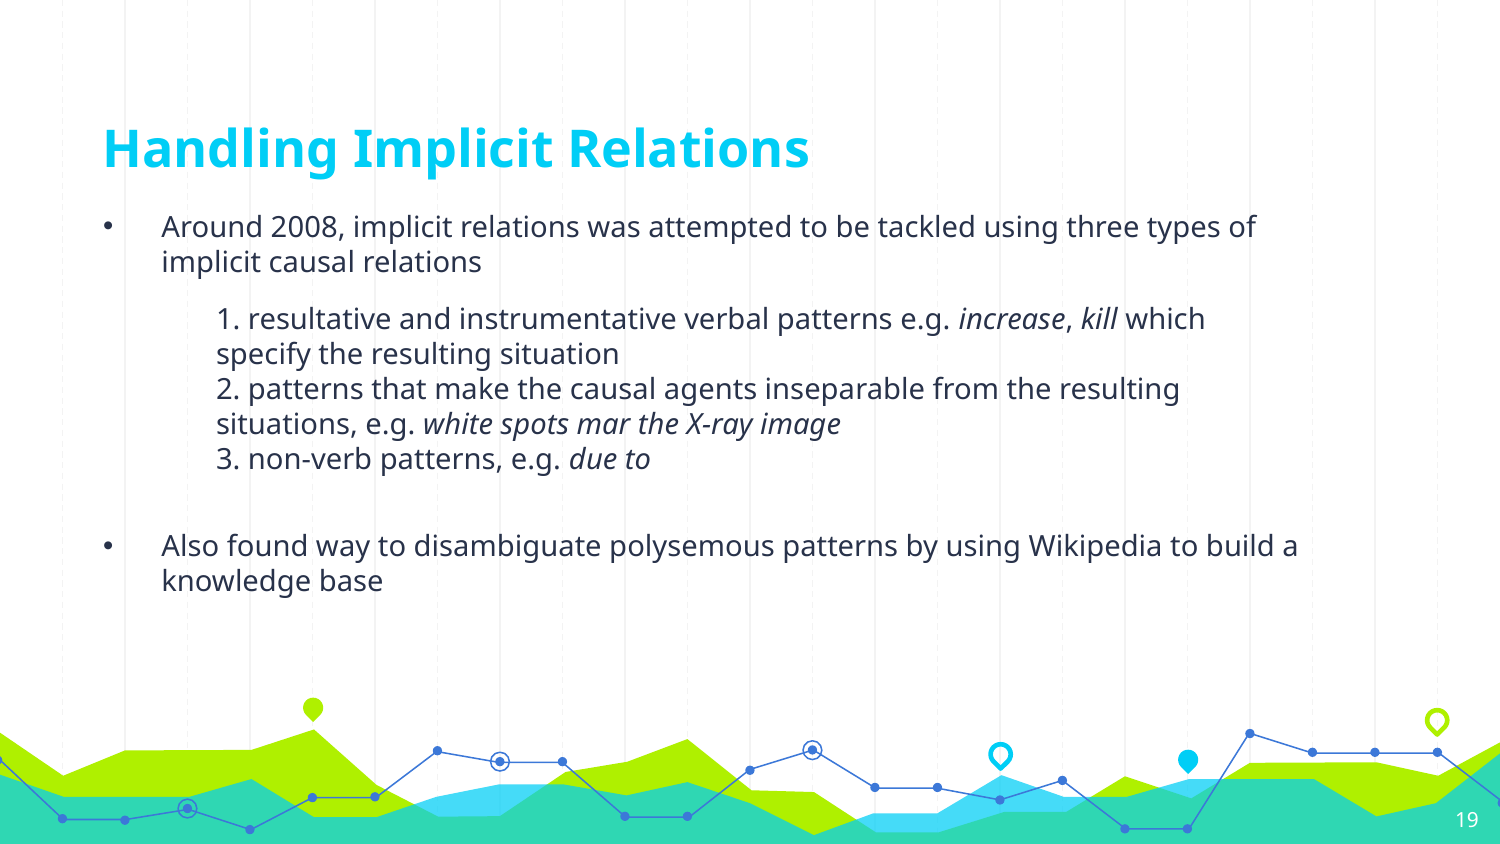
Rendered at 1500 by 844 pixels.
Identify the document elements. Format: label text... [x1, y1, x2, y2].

list Around 2008, implicit relations was attempted to be tackled using three types of implicit causal relations Also found way to disambiguate polysemous patterns by using Wikipedia to build a knowledge base [71, 192, 1326, 711]
title Handling Implicit Relations [87, 75, 1236, 192]
slide_number ‹#› [1403, 791, 1494, 844]
text_box 1. resultative and instrumentative verbal patterns e.g. increase, kill which specify the resulting situation 2. patterns that make the causal agents inseparable from the resulting situations, e.g. white spots mar the X-ray image 3. non-verb patterns, e.g. due to [201, 293, 1253, 483]
